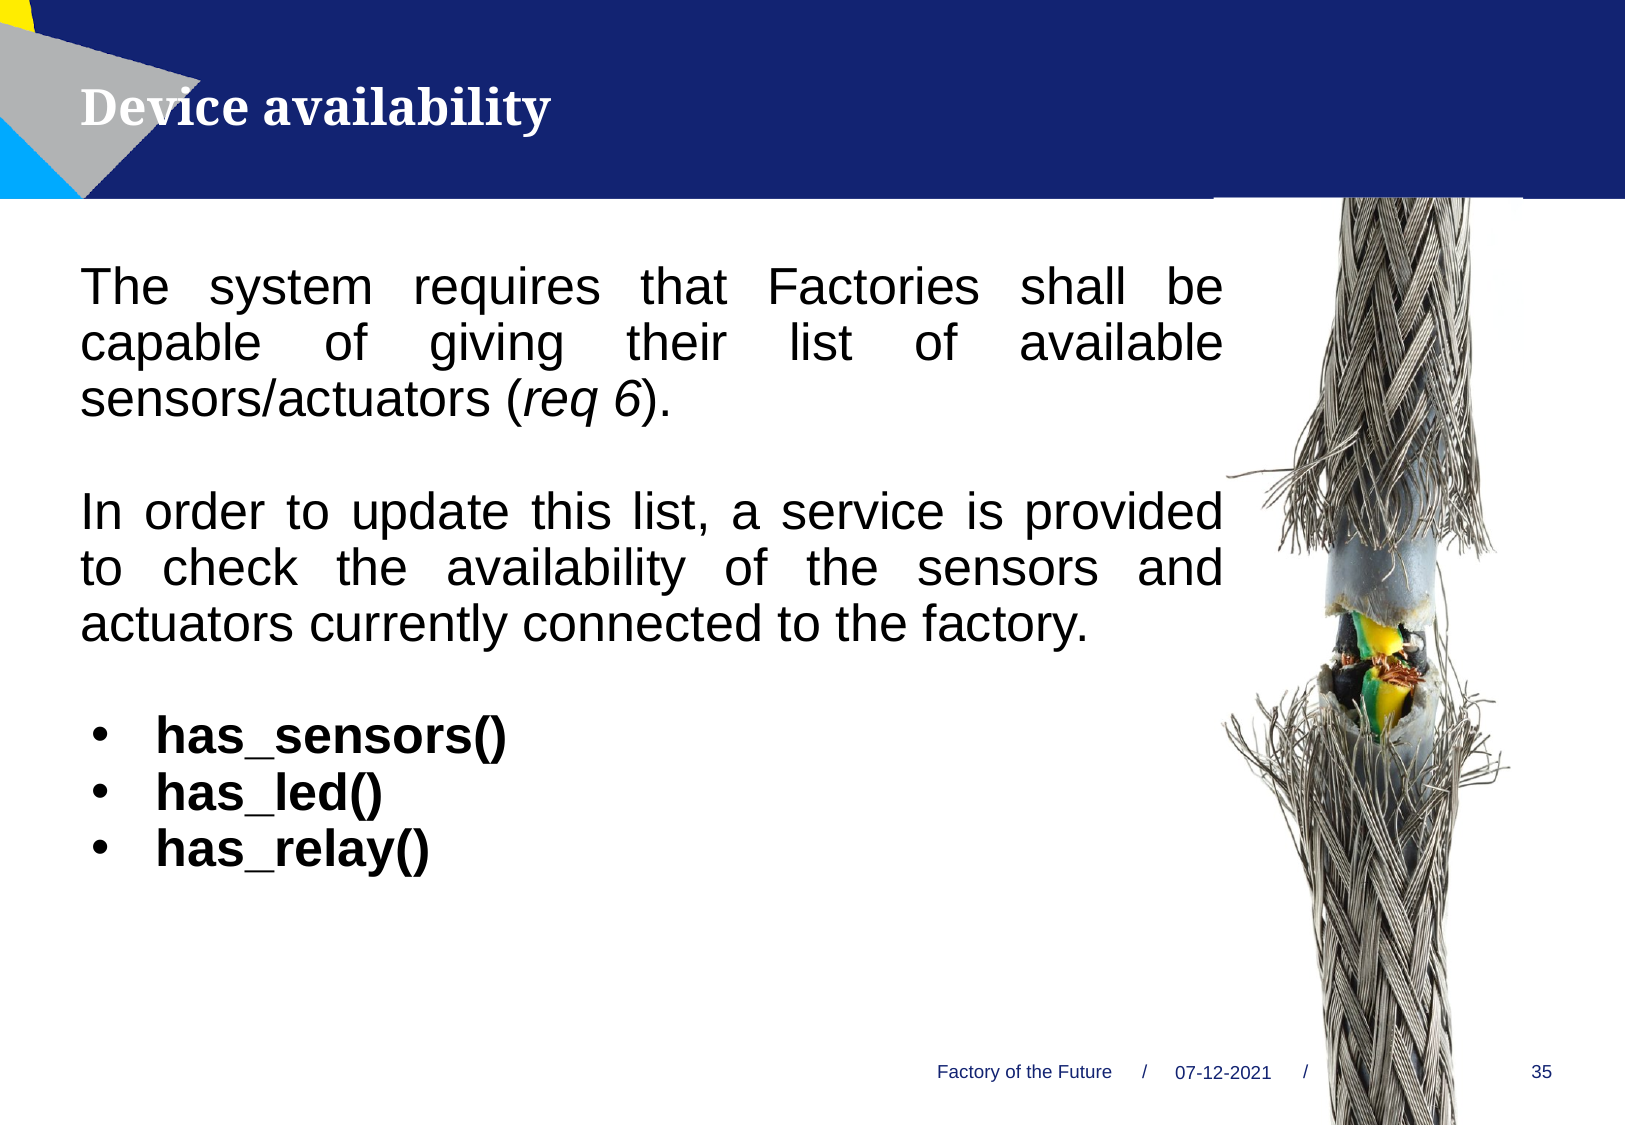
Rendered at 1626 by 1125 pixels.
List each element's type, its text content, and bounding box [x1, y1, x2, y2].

picture [0, 0, 1625, 1124]
list The system requires that Factories shall be capable of giving their list of available sensors/actuators (req 6). In order to update this list, a service is provided to check the availability of the sensors and actuators currently connected to the factory. has_sensors() has_led() has_relay() [65, 251, 1241, 1056]
list Device availability [65, 75, 1548, 131]
list / [1127, 1056, 1158, 1089]
list 07-12-2021 [1158, 1055, 1289, 1089]
list / [1289, 1055, 1319, 1089]
list Factory of the Future [714, 1056, 1127, 1089]
